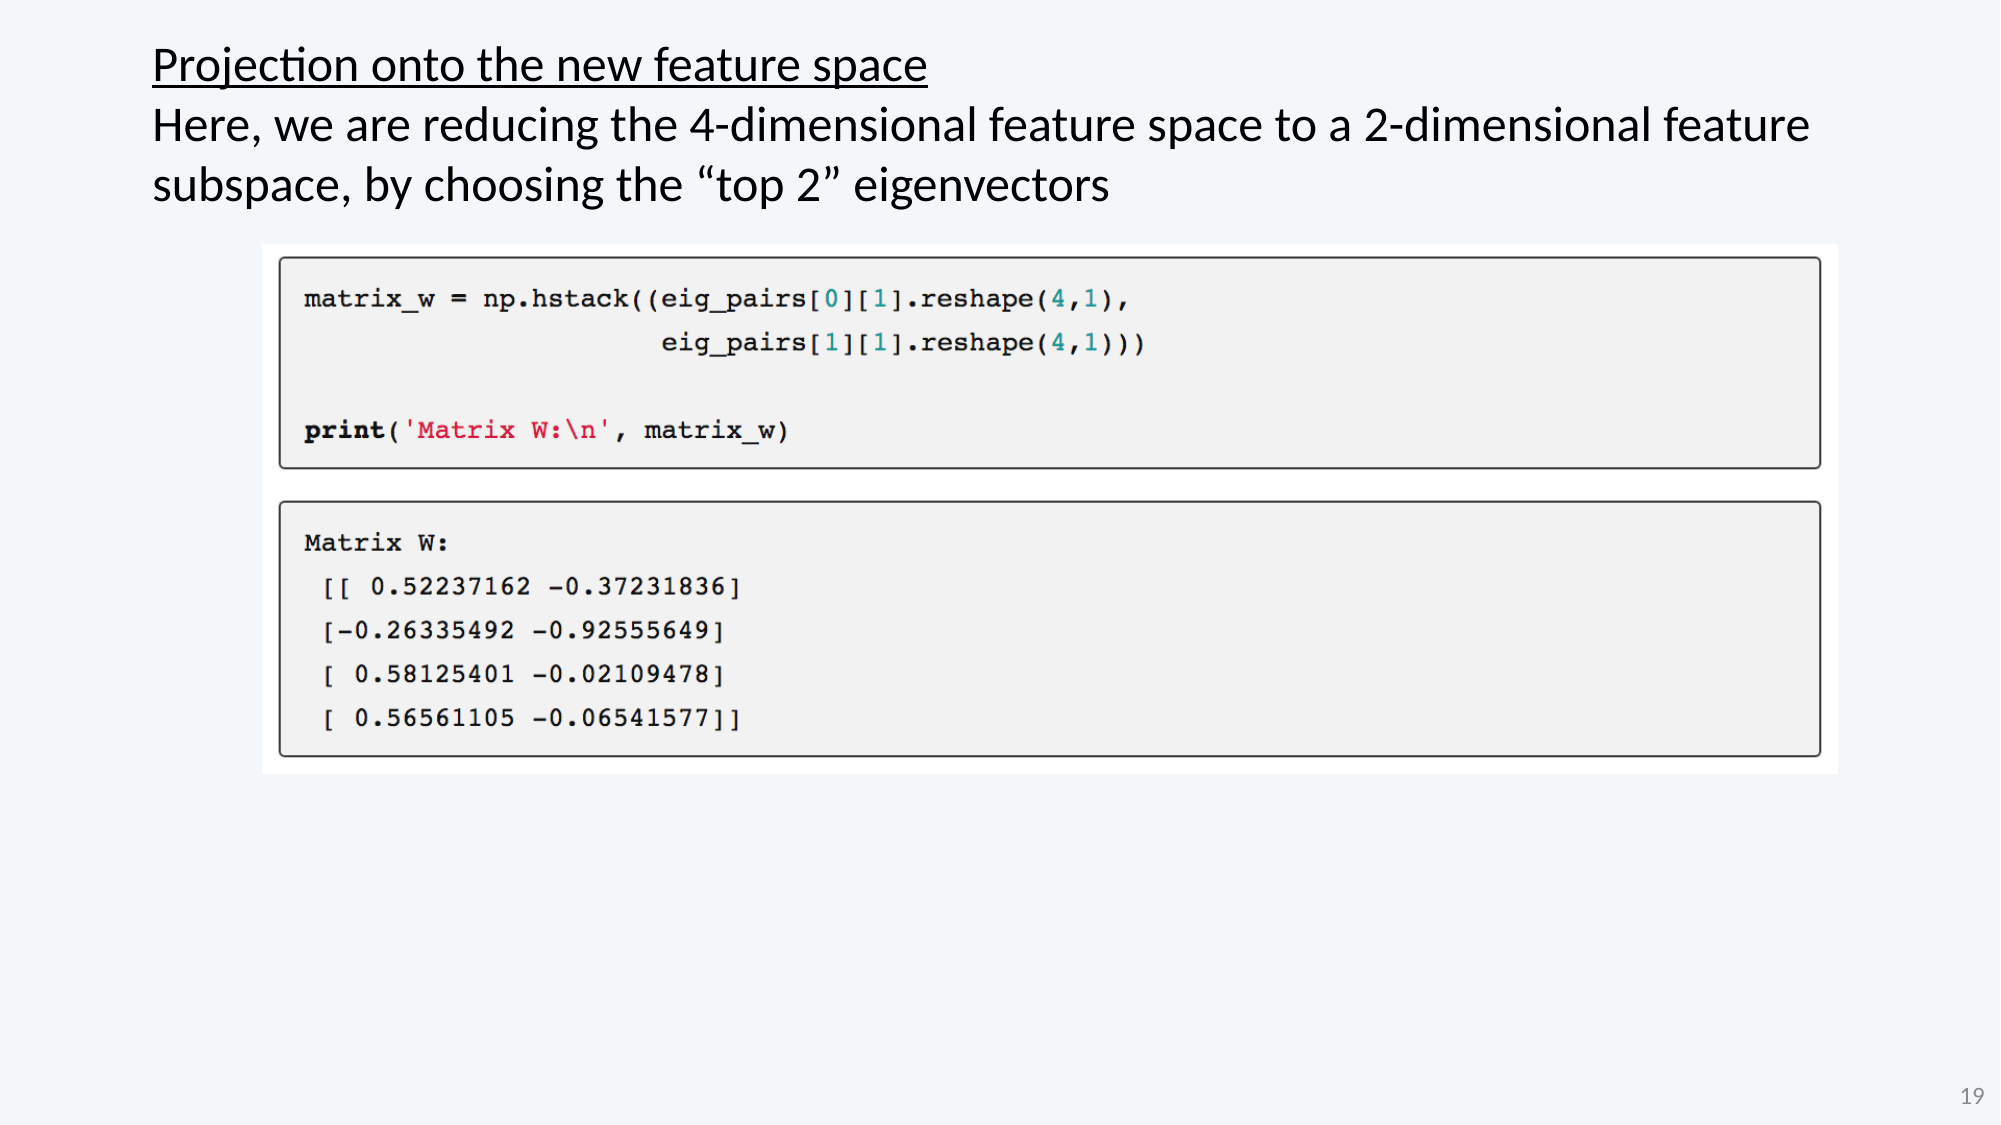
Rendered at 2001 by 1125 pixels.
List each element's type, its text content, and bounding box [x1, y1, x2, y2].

list Projection onto the new feature space Here, we are reducing the 4-dimensional feature space to a 2-dimensional feature subspace, by choosing the “top 2” eigenvectors [137, 24, 1863, 739]
slide_number 19 [1550, 1065, 2000, 1125]
picture [262, 244, 1838, 774]
